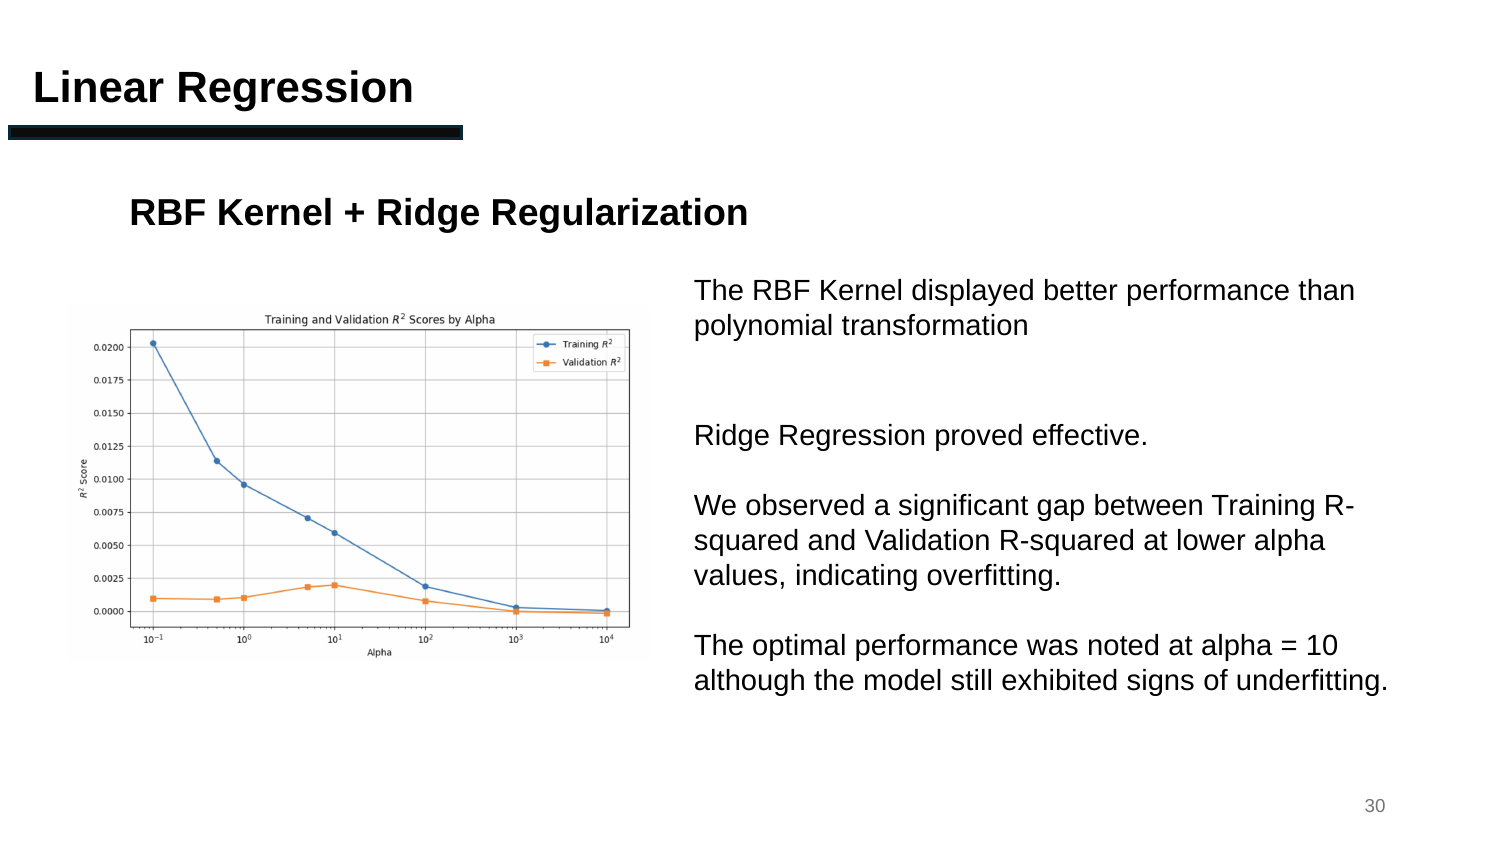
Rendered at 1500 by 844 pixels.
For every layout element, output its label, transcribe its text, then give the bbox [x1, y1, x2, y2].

text_box [9, 126, 462, 139]
slide_number 30 [1059, 782, 1397, 827]
text_box Ridge Regression proved effective. We observed a significant gap between Training R-squared and Validation R-squared at lower alpha values, indicating overfitting. The optimal performance was noted at alpha = 10 although the model still exhibited signs of underfitting. [682, 411, 1433, 702]
picture [66, 304, 650, 662]
text_box RBF Kernel + Ridge Regularization [118, 182, 805, 239]
text_box The RBF Kernel displayed better performance than polynomial transformation [682, 265, 1433, 347]
text_box Linear Regression [21, 52, 474, 117]
